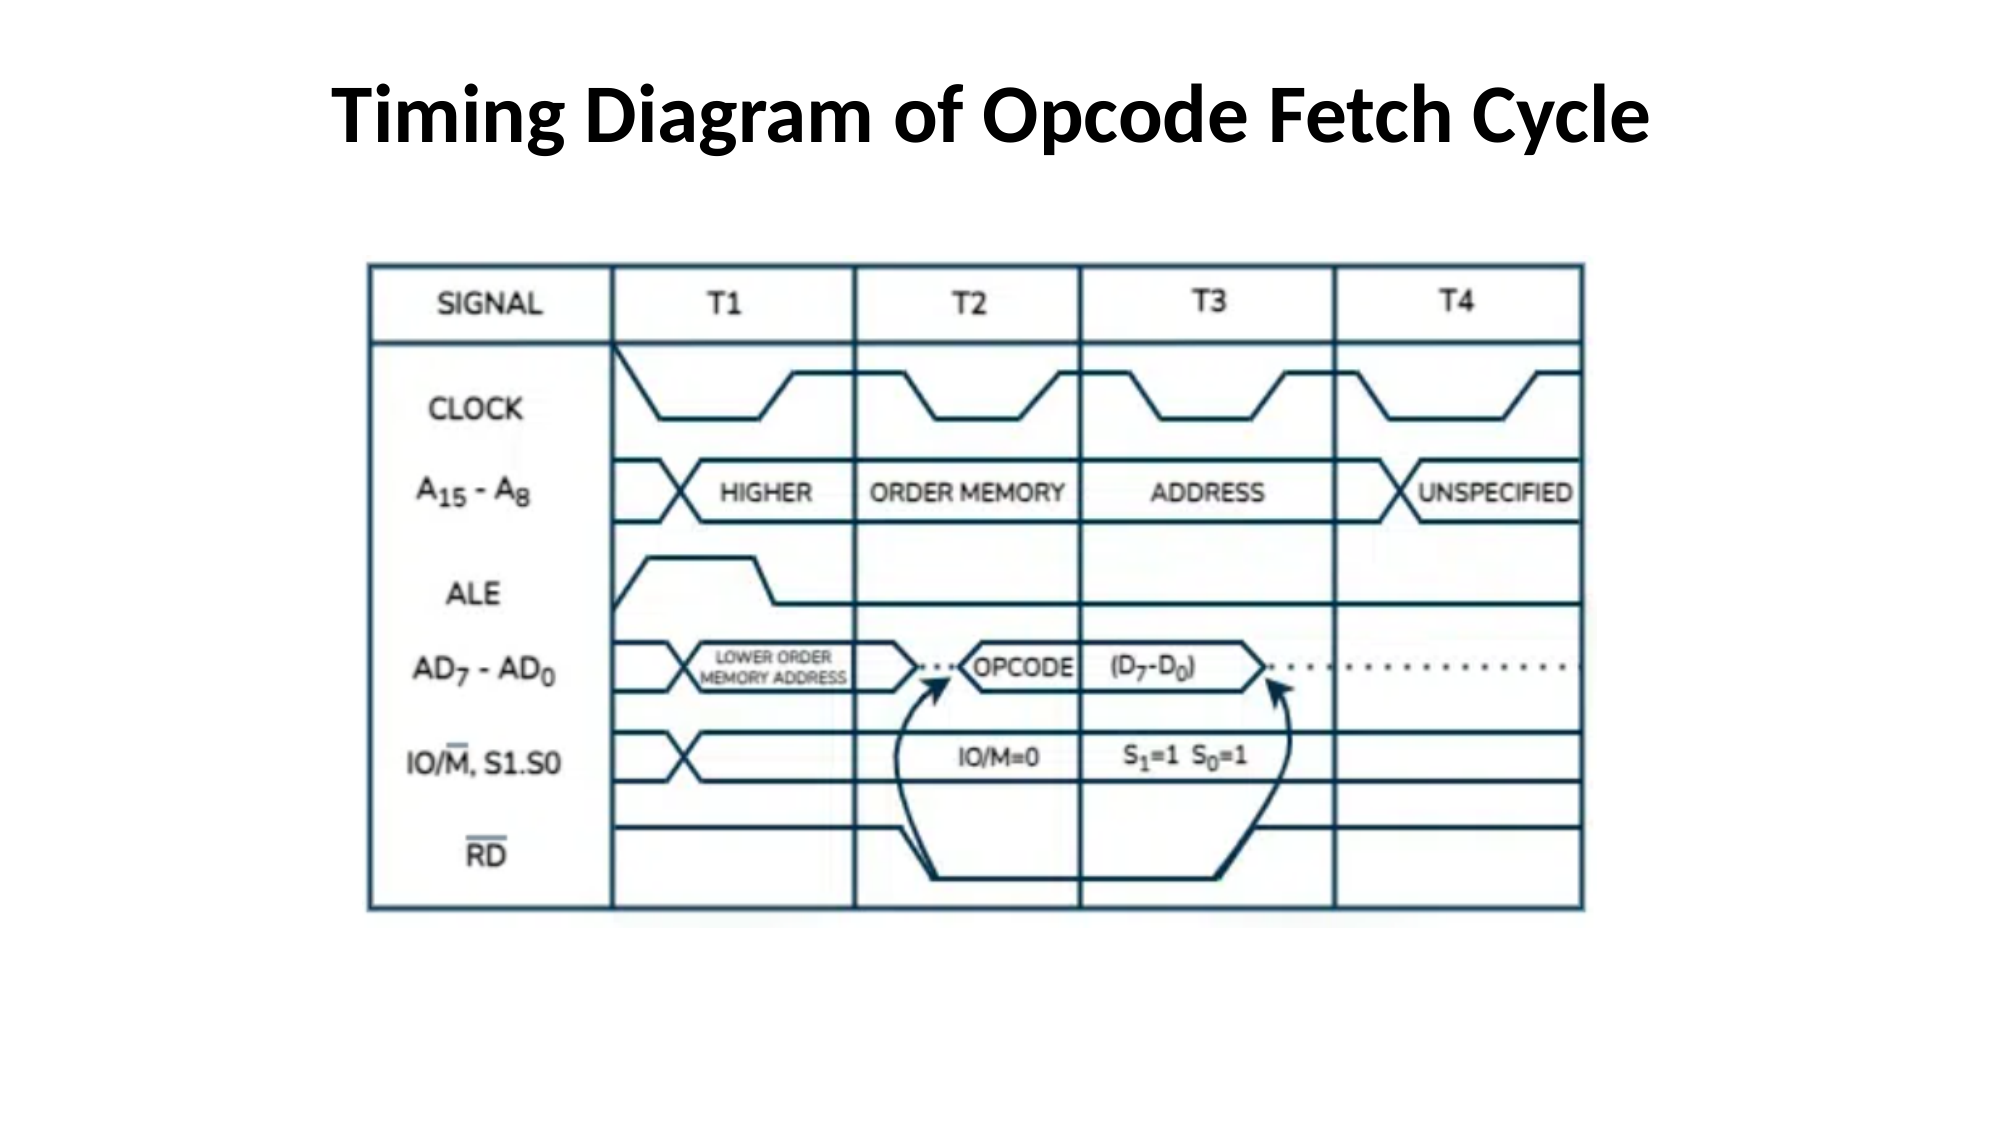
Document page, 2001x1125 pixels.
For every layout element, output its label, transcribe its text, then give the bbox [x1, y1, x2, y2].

picture [362, 255, 1597, 929]
text_box [260, 318, 1622, 992]
text_box Timing Diagram of Opcode Fetch Cycle [228, 52, 1756, 167]
